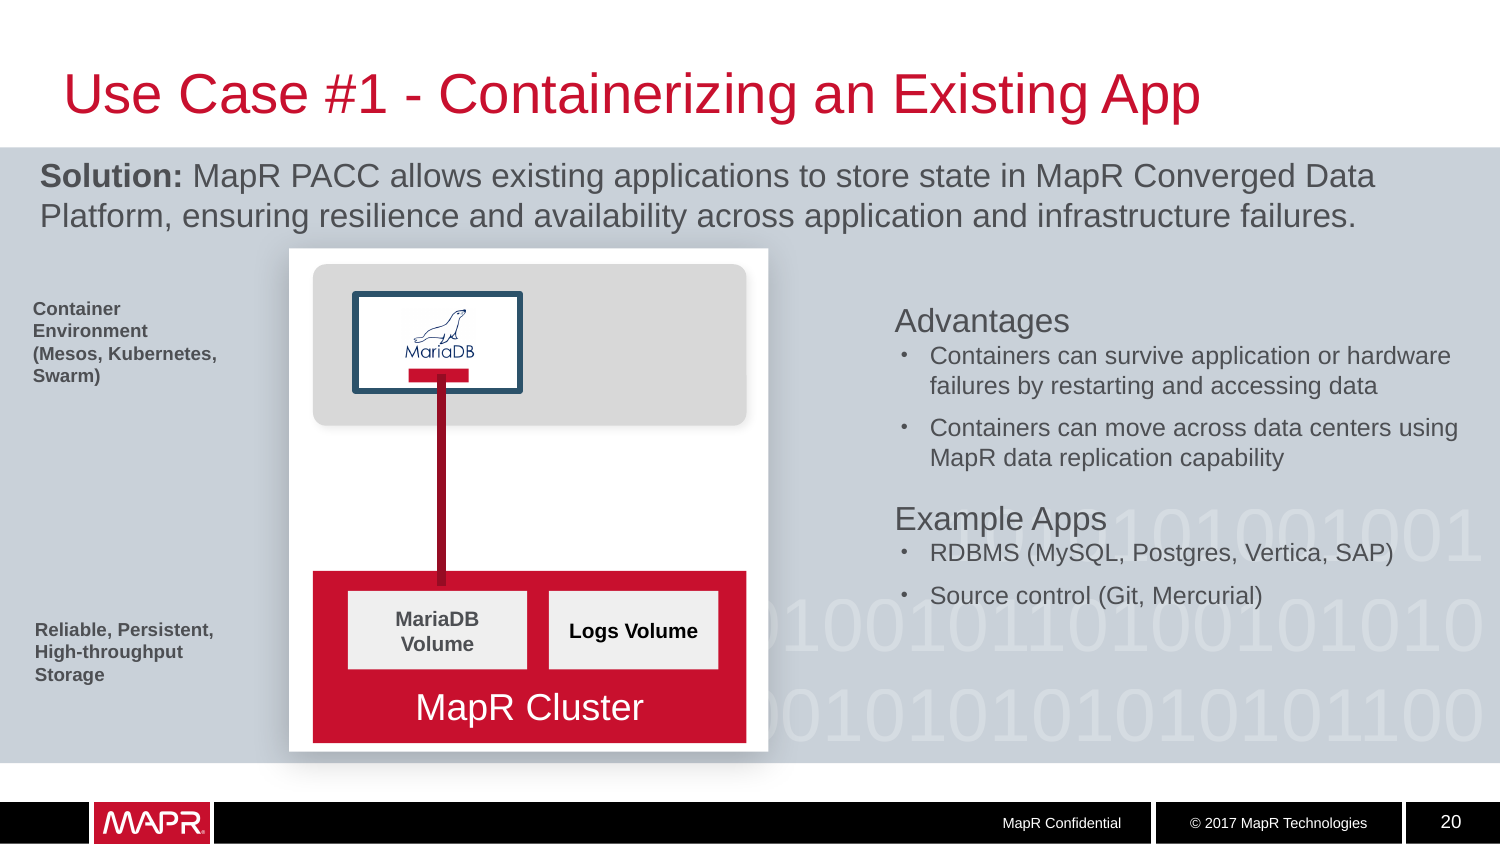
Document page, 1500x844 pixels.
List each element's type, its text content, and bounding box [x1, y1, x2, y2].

text_box [767, 147, 1500, 479]
text_box Reliable, Persistent, High-throughput Storage [23, 606, 243, 733]
text_box MapR Cluster [312, 570, 747, 744]
text_box 1010101001001 10001000100101101001010100101001010101010101100 [774, 479, 1500, 764]
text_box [279, 259, 400, 764]
title Use Case #1 - Containerizing an Existing App [51, 33, 1402, 143]
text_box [769, 479, 773, 746]
text_box [0, 147, 285, 764]
picture [401, 307, 476, 359]
text_box Solution: MapR PACC allows existing applications to store state in MapR Converged Data Platform, ensuring resilience and availability across application and infrastructure failures. [28, 143, 1442, 245]
text_box Advantages Containers can survive application or hardware failures by restarting and accessing data Containers can move across data centers using MapR data replication capability Example Apps RDBMS (MySQL, Postgres, Vertica, SAP) Source control (Git, Mercurial) [862, 288, 1482, 743]
text_box [355, 293, 520, 391]
text_box [289, 248, 769, 752]
text_box MariaDB Volume [347, 590, 528, 670]
text_box [408, 368, 469, 383]
text_box Container Environment (Mesos, Kubernetes, Swarm) [21, 285, 229, 412]
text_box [769, 270, 773, 479]
text_box Logs Volume [548, 590, 719, 670]
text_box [400, 752, 767, 764]
text_box [312, 264, 747, 426]
picture [94, 802, 210, 844]
